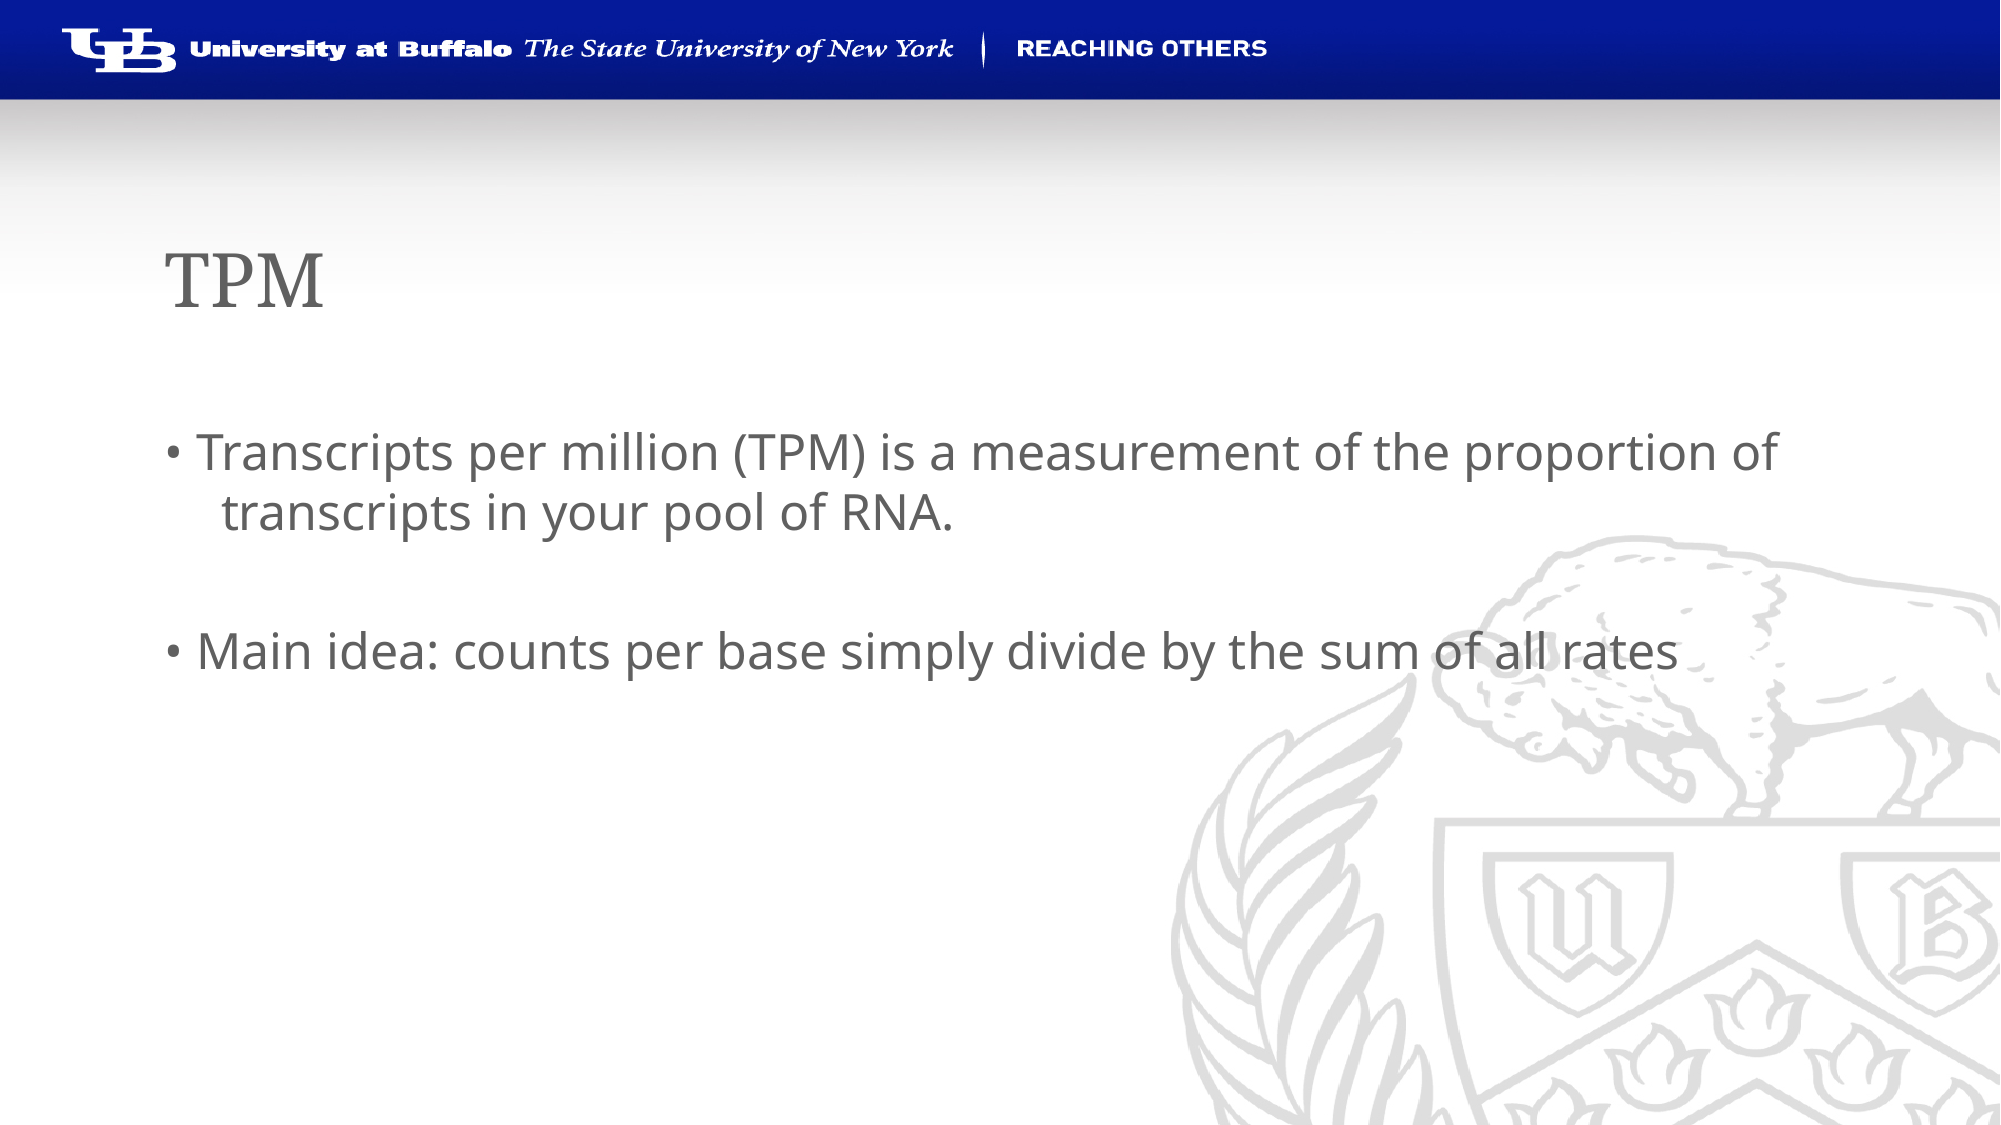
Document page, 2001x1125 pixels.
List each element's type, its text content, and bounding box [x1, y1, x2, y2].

title TPM [150, 224, 1850, 413]
picture [0, 0, 2000, 1125]
